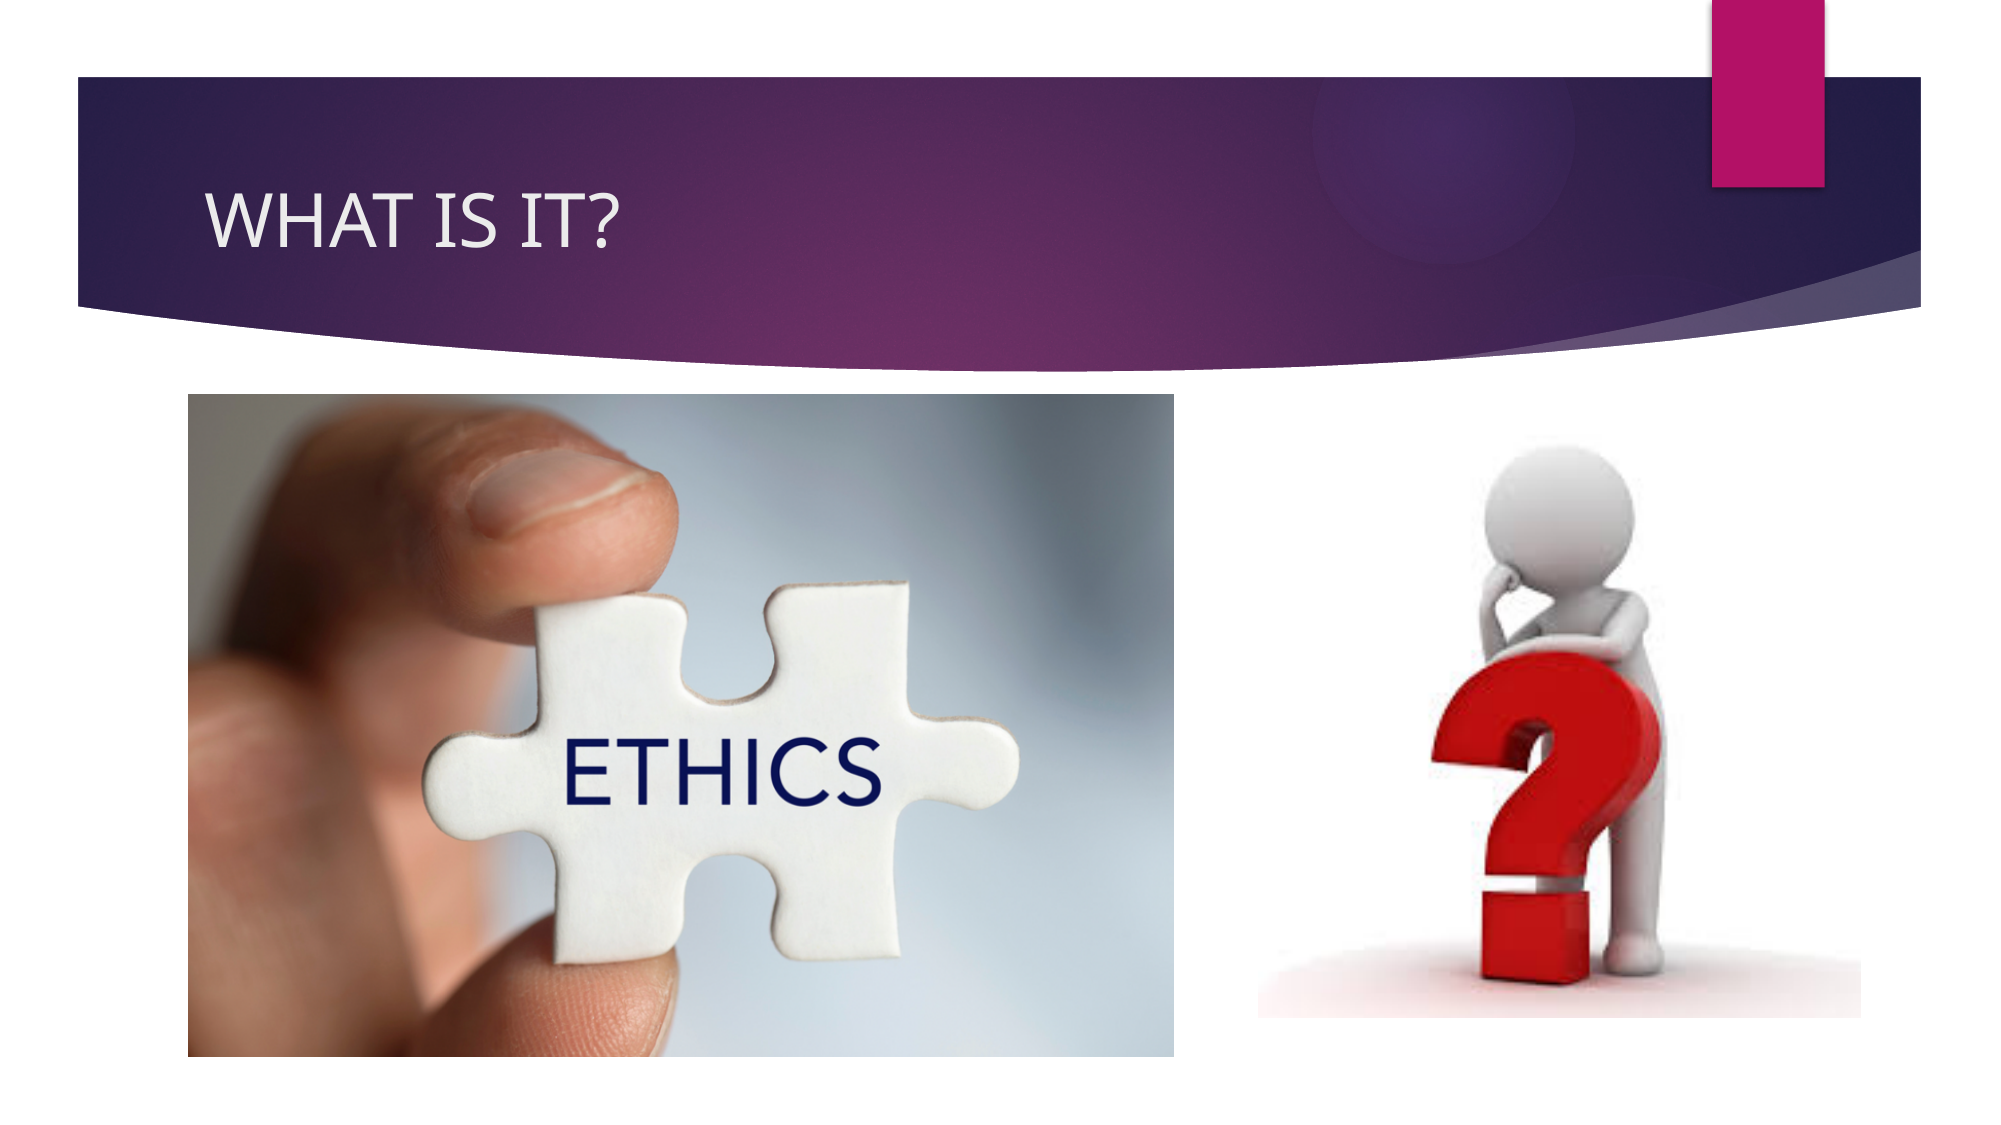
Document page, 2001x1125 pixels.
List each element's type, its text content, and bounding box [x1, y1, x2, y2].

title WHAT IS IT? [189, 159, 1627, 276]
picture [188, 394, 1174, 1057]
picture [1258, 415, 1861, 1018]
